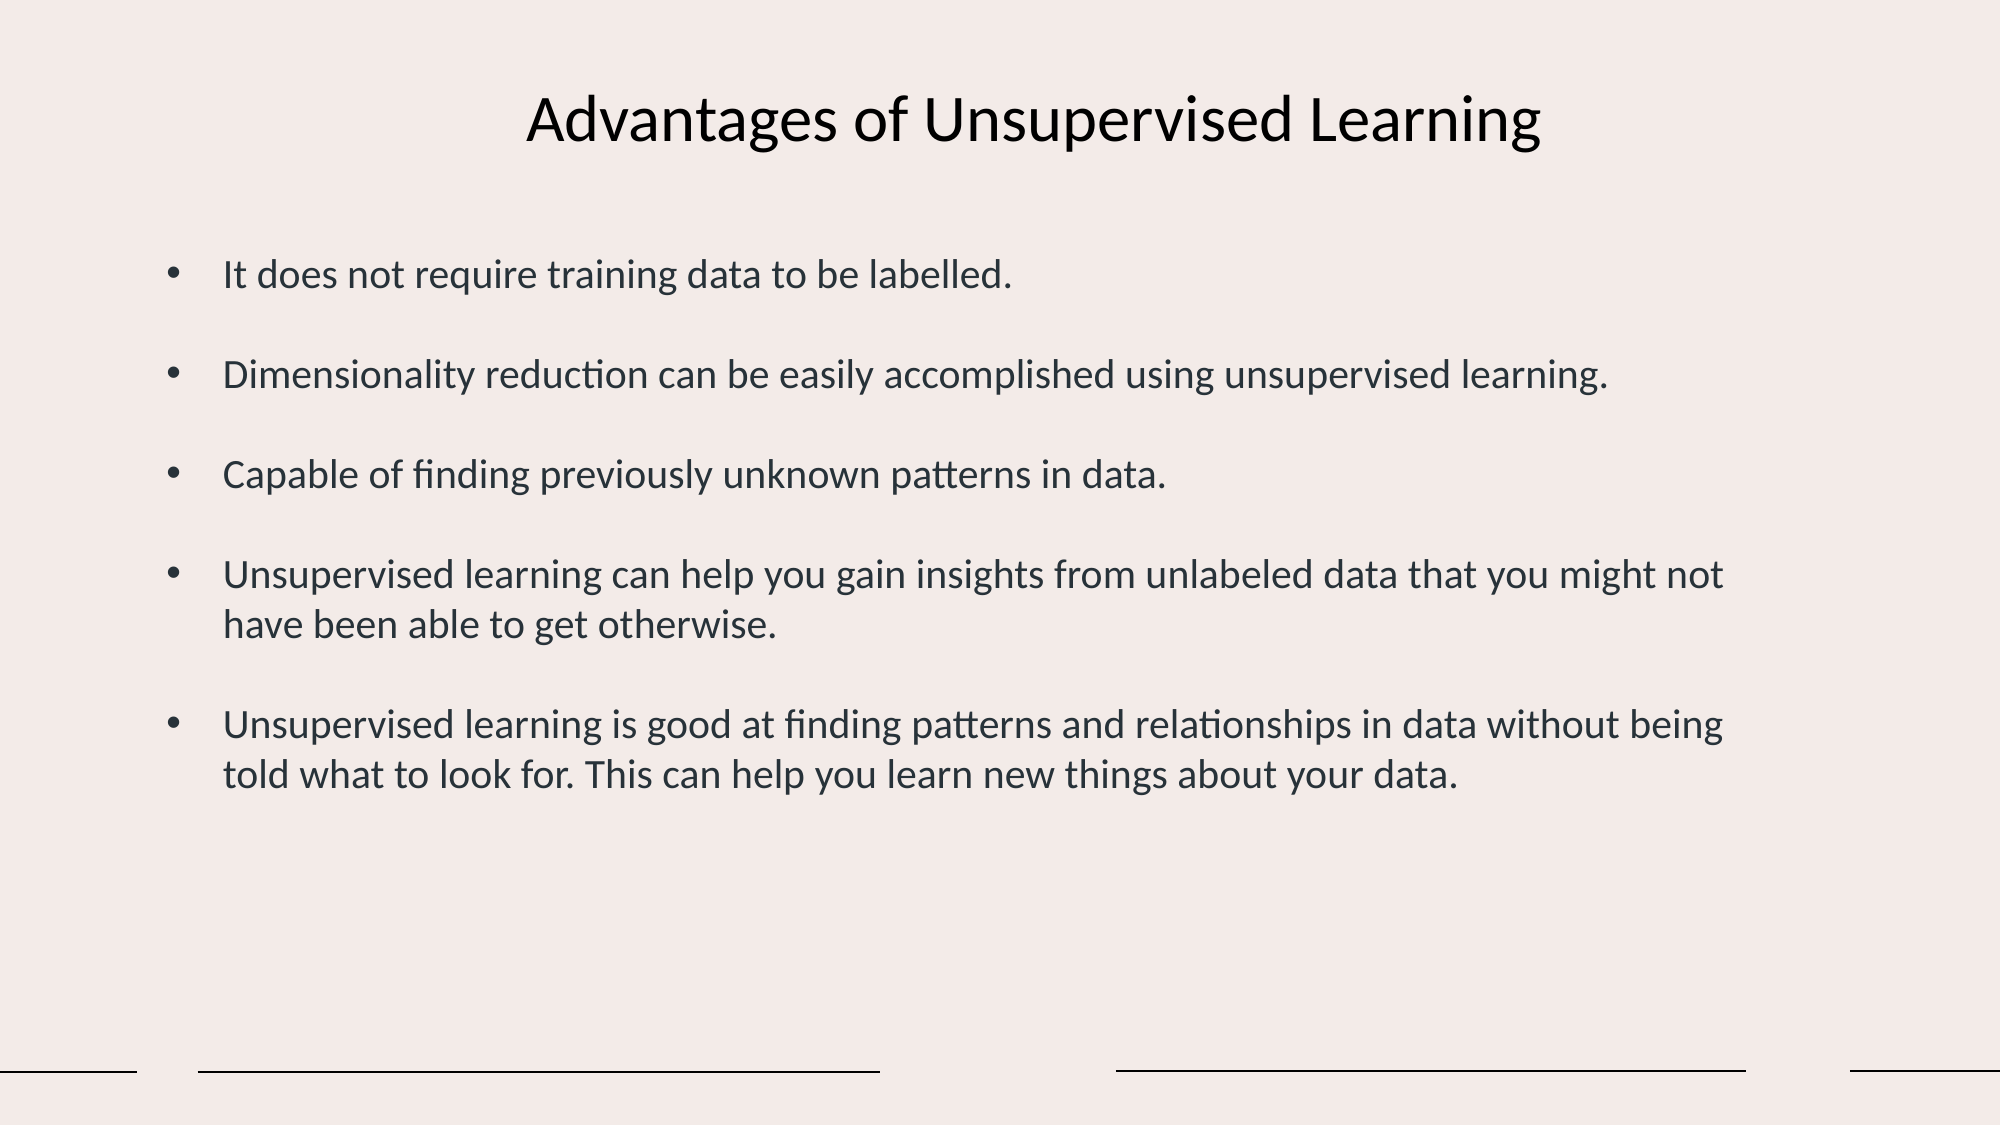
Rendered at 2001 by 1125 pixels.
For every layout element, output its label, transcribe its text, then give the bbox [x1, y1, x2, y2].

text_box It does not require training data to be labelled. Dimensionality reduction can be easily accomplished using unsupervised learning. Capable of finding previously unknown patterns in data. Unsupervised learning can help you gain insights from unlabeled data that you might not have been able to get otherwise. Unsupervised learning is good at finding patterns and relationships in data without being told what to look for. This can help you learn new things about your data. [151, 239, 1776, 855]
text_box Advantages of Unsupervised Learning [413, 66, 1656, 162]
